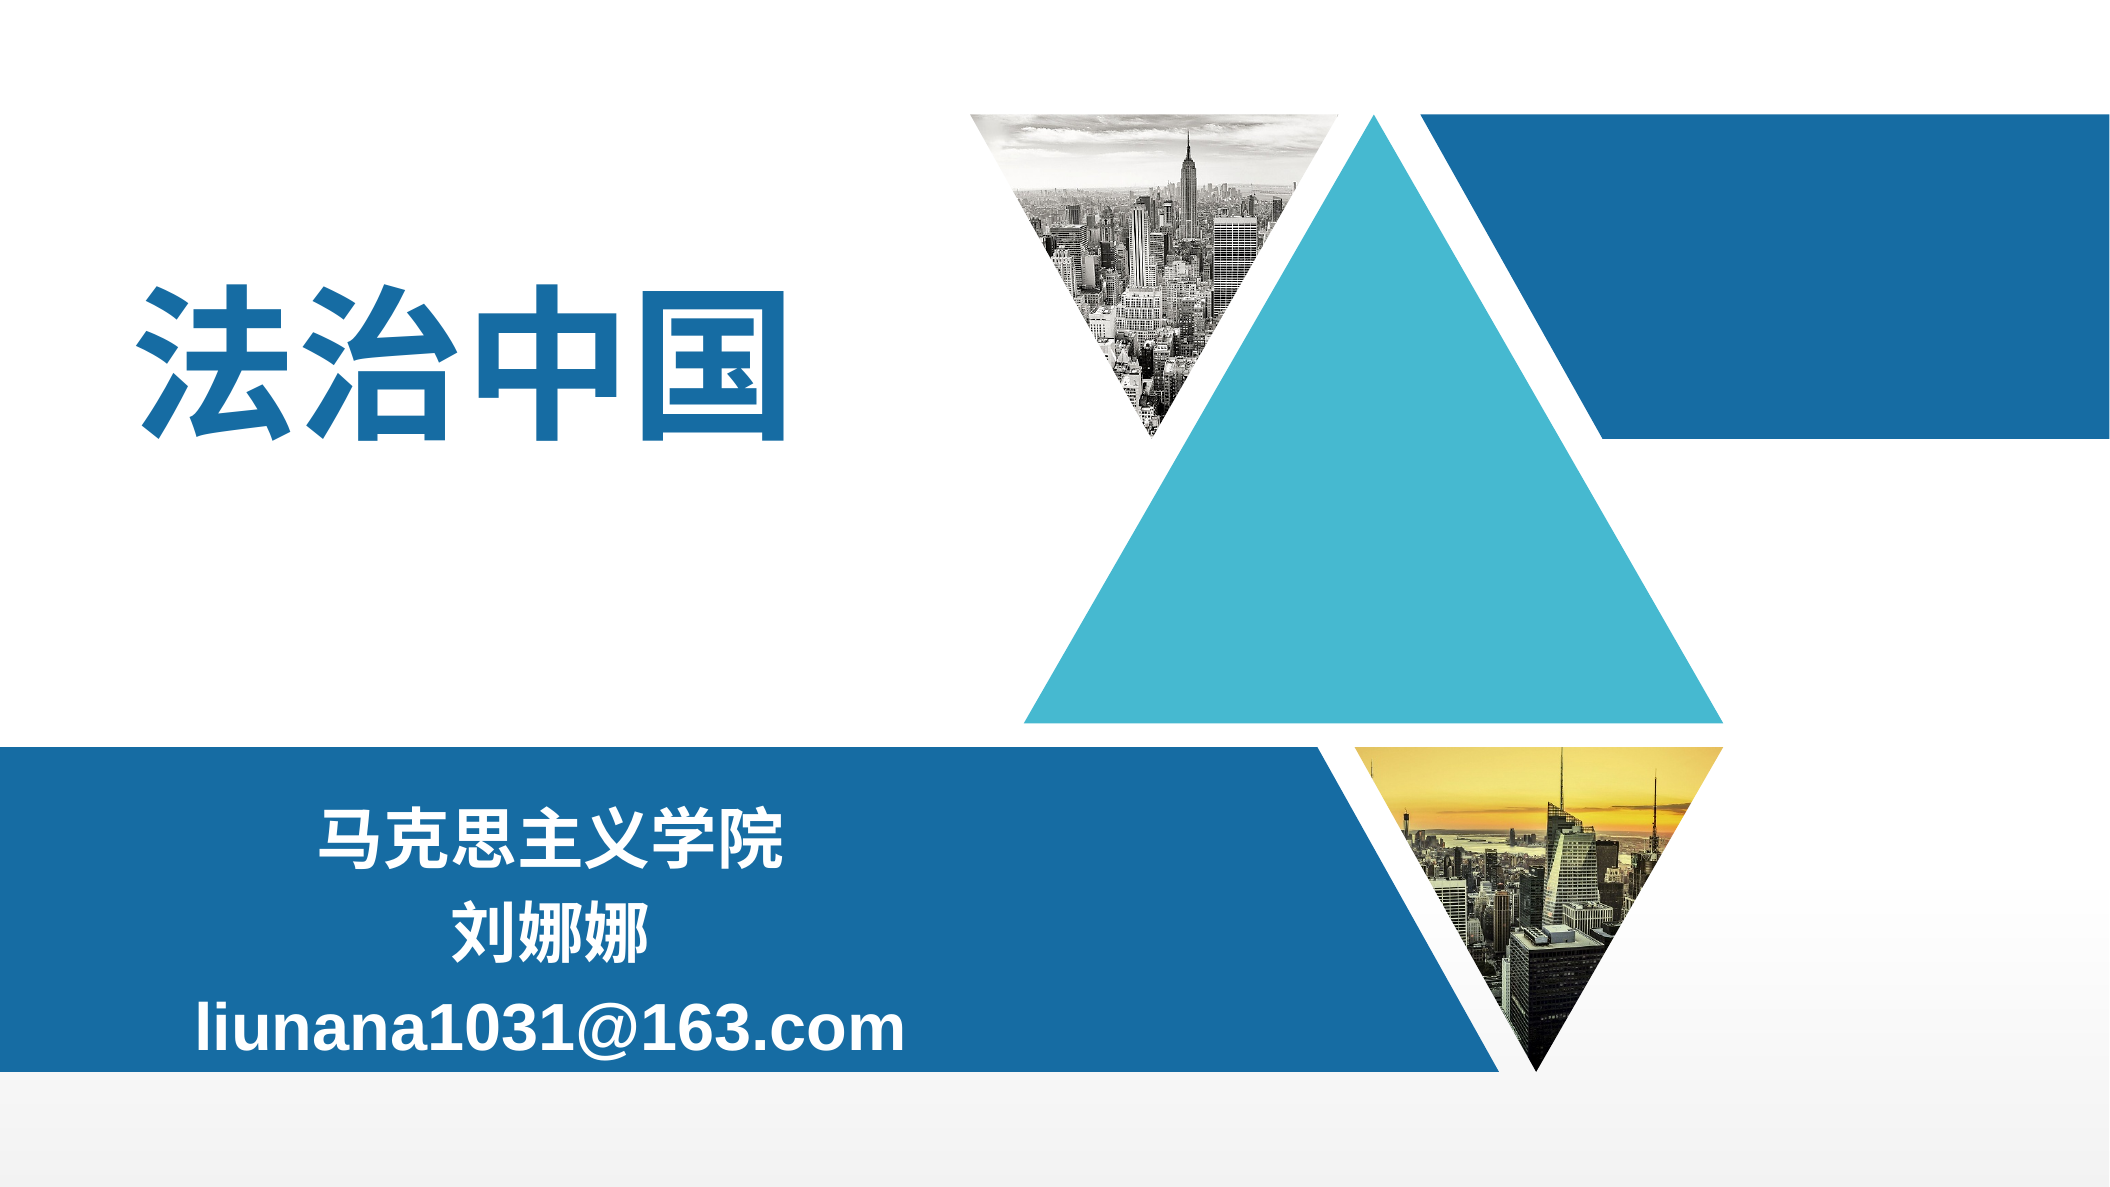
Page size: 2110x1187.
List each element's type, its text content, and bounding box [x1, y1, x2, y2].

text_box 马克思主义学院 刘娜娜 liunana1031@163.com [164, 797, 937, 1064]
text_box [1420, 114, 2110, 439]
text_box [0, 747, 1499, 1072]
text_box [970, 114, 1339, 439]
text_box 法治中国 [130, 260, 971, 461]
text_box [1354, 747, 1724, 1072]
text_box [1023, 114, 1724, 724]
